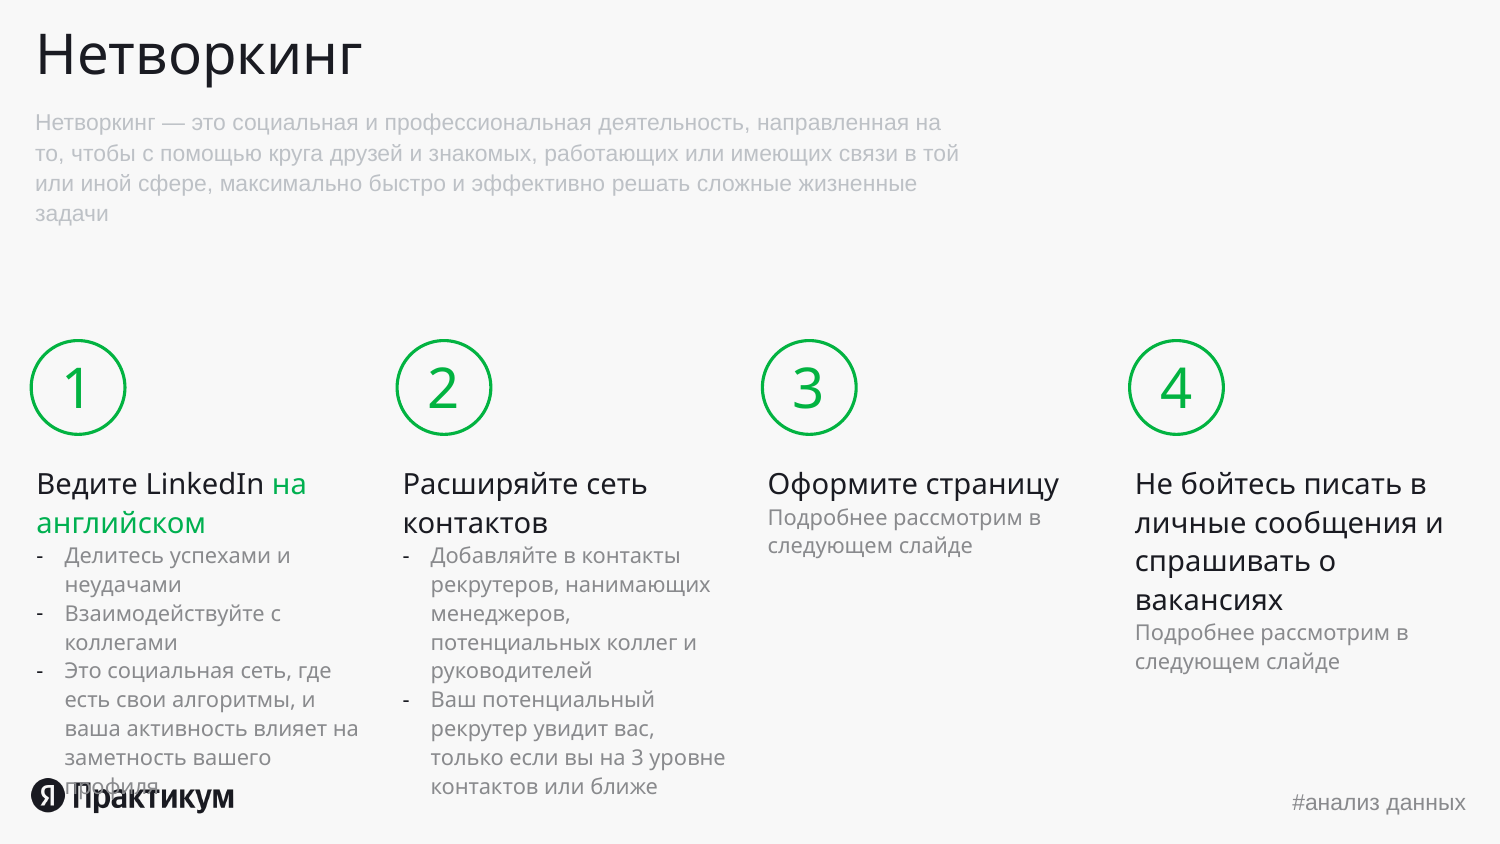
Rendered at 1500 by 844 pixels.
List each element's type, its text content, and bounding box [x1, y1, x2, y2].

text_box Нетворкинг — это социальная и профессиональная деятельность, направленная на то, чтобы с помощью круга друзей и знакомых, работающих или имеющих связи в той или иной сфере, максимально быстро и эффективно решать сложные жизненные задачи [29, 102, 983, 237]
list Расширяйте сеть контактов Добавляйте в контакты рекрутеров, нанимающих менеджеров, потенциальных коллег и руководителей Ваш потенциальный рекрутер увидит вас, только если вы на 3 уровне контактов или ближе [396, 459, 735, 741]
title Нетворкинг [29, 23, 929, 102]
list Не бойтесь писать в личные сообщения и спрашивать о вакансиях Подробнее рассмотрим в следующем слайде [1129, 459, 1467, 741]
list Ведите LinkedIn на английском Делитесь успехами и неудачами Взаимодействуйте с коллегами Это социальная сеть, где есть свои алгоритмы, и ваша активность влияет на заметность вашего профиля [30, 459, 369, 741]
picture [31, 776, 235, 814]
list Оформите страницу Подробнее рассмотрим в следующем слайде [762, 459, 1100, 741]
